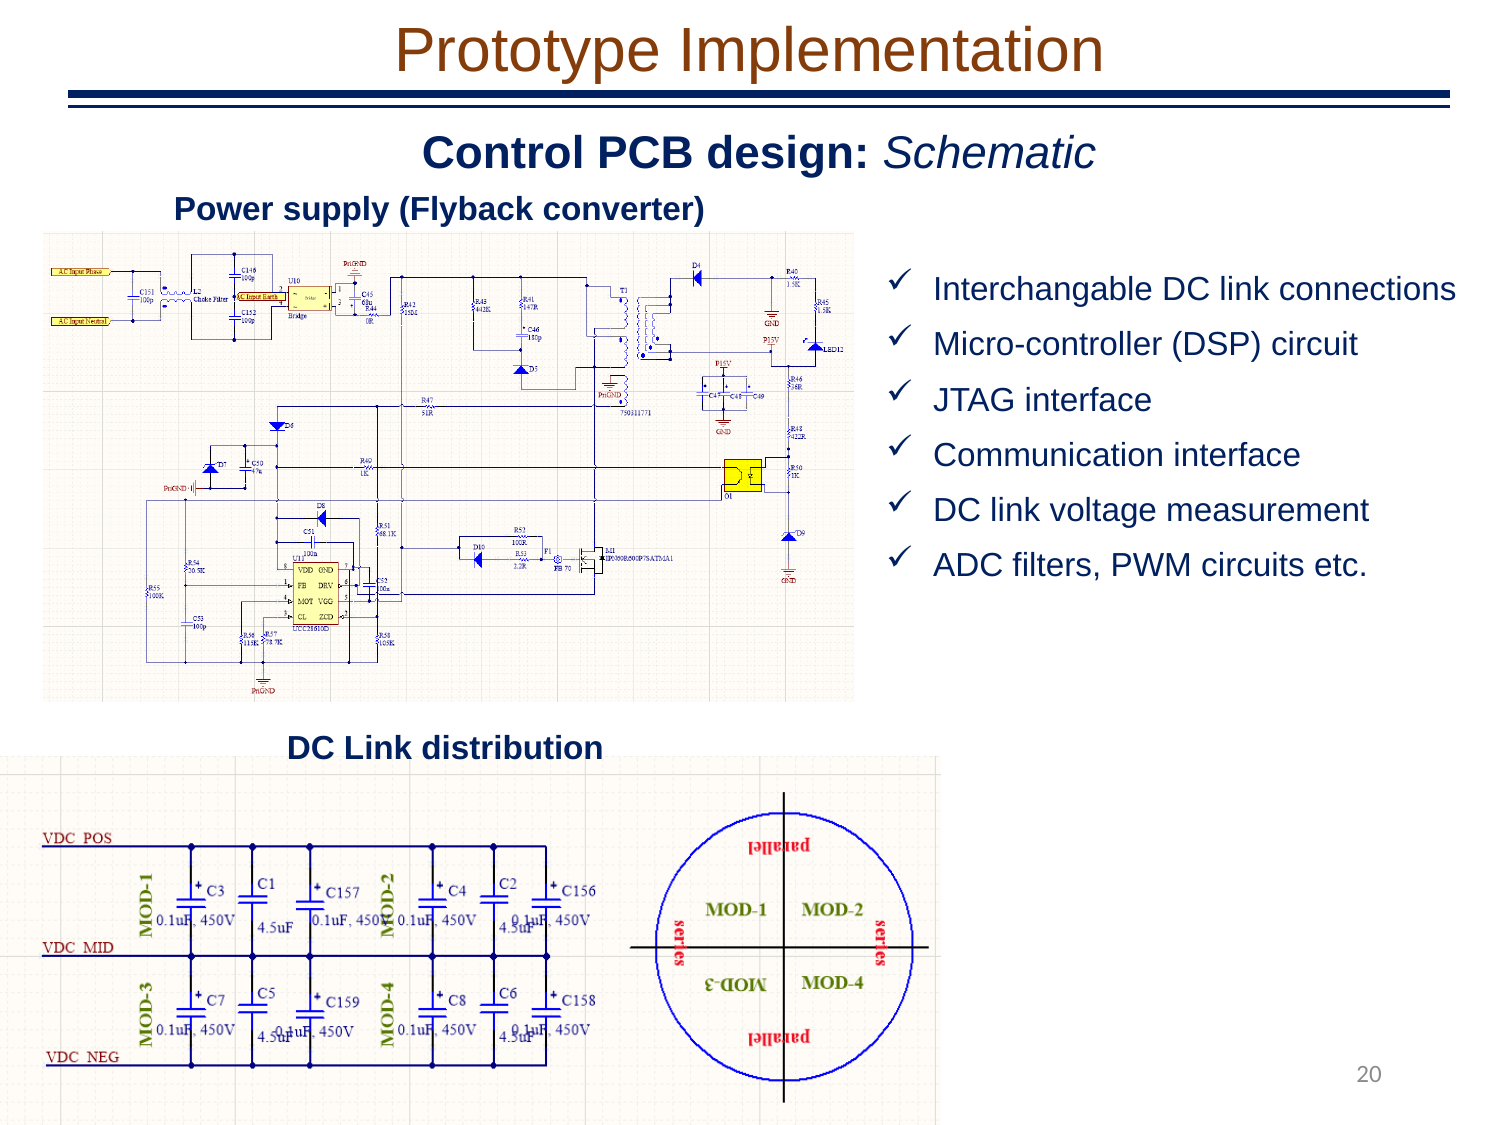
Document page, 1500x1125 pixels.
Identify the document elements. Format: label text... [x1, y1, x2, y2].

text_box Power supply (Flyback converter) [25, 176, 854, 235]
text_box Interchangable DC link connections Micro-controller (DSP) circuit JTAG interface Communication interface DC link voltage measurement ADC filters, PWM circuits etc. [871, 257, 1500, 591]
picture [0, 756, 941, 1125]
text_box Prototype Implementation [0, 1, 1500, 92]
text_box Control PCB design: Schematic [43, 111, 1475, 186]
text_box DC Link distribution [141, 715, 750, 756]
picture [43, 231, 854, 703]
slide_number 20 [1059, 1042, 1397, 1103]
